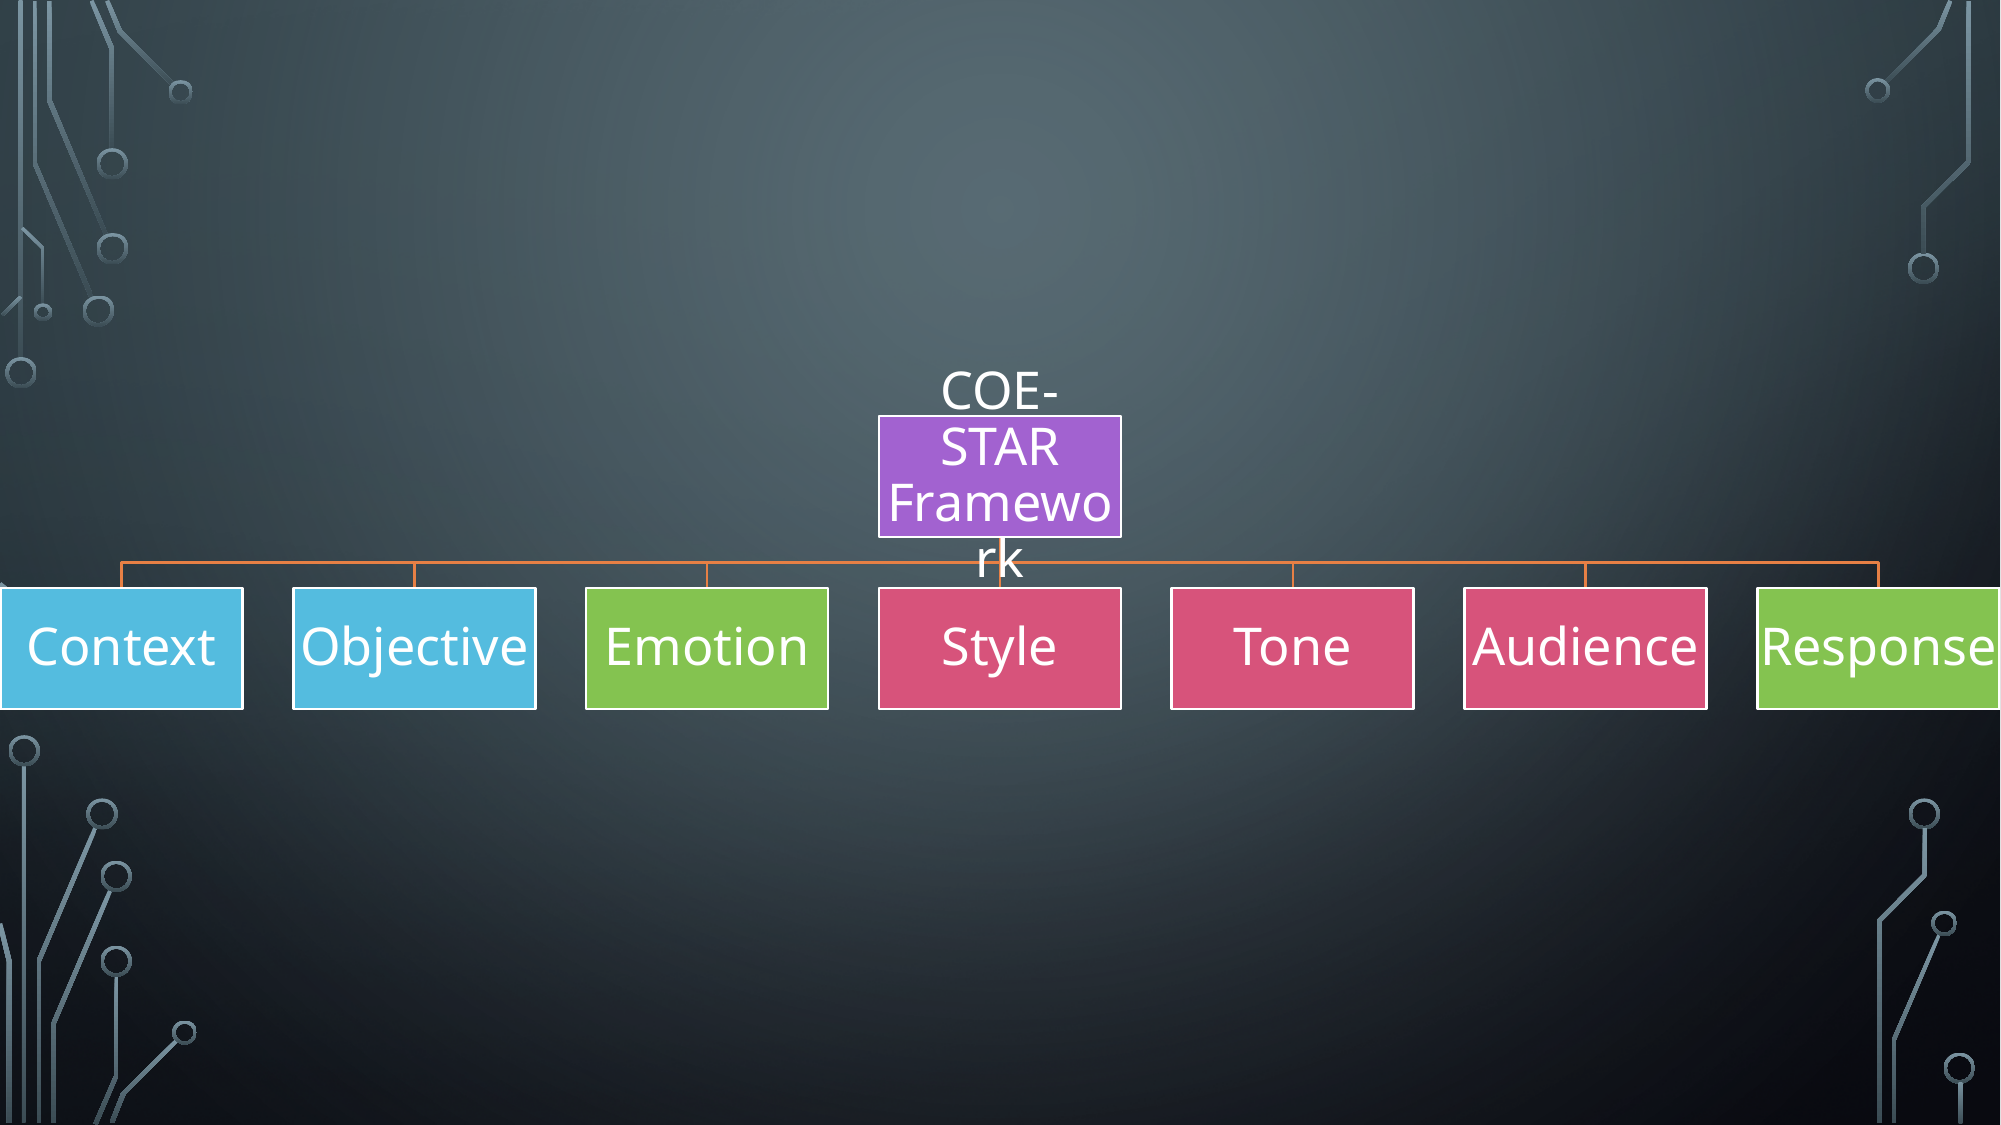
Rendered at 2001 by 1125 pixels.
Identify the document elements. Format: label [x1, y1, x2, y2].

text_box [0, 0, 2000, 1125]
